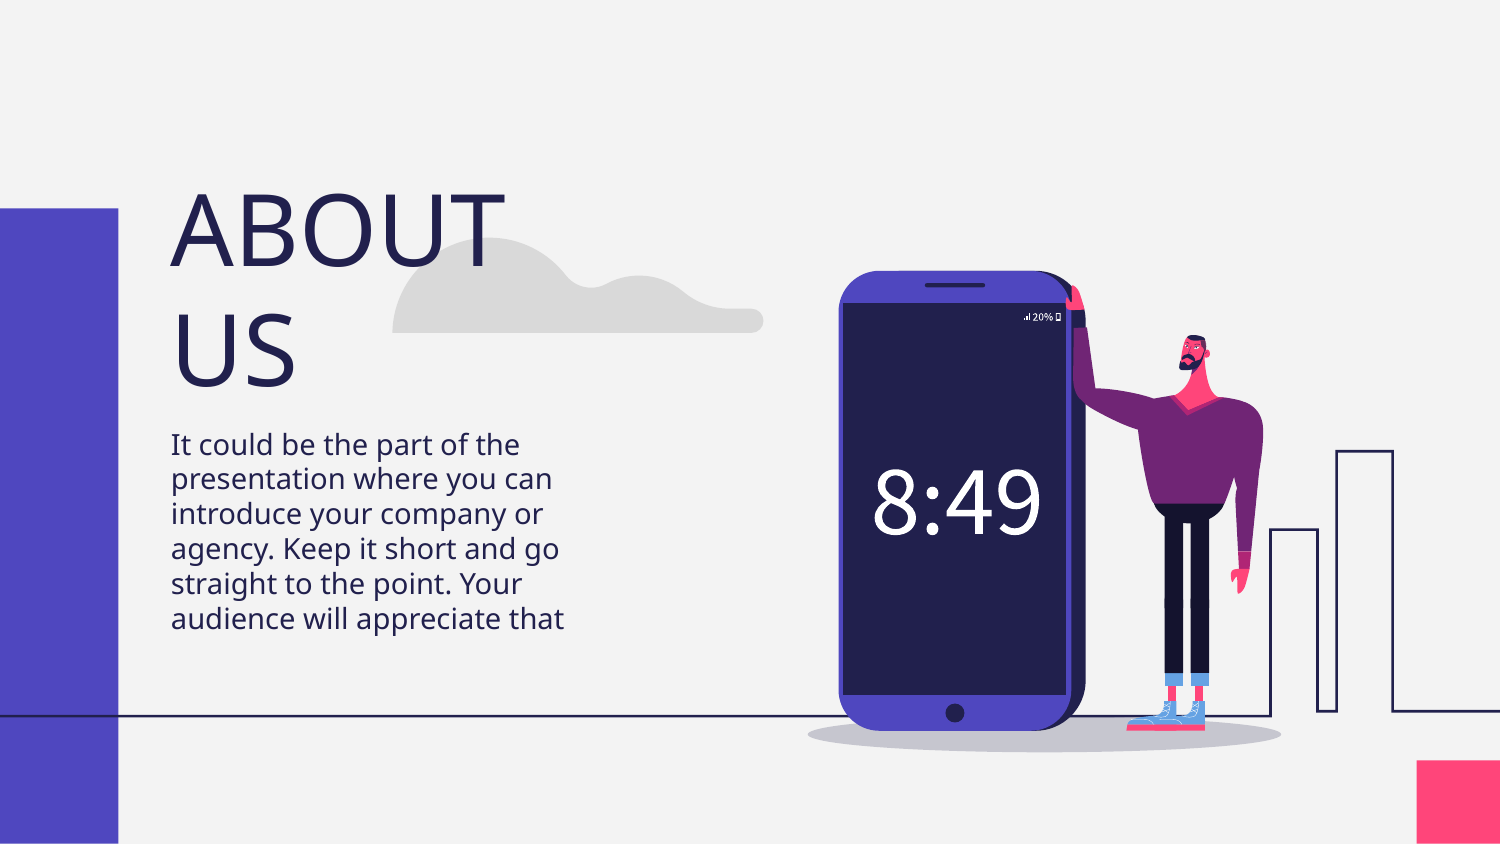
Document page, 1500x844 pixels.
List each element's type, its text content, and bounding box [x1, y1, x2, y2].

text_box [0, 714, 802, 718]
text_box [807, 270, 1282, 753]
title ABOUT US [159, 208, 891, 412]
text_box [1285, 449, 1500, 713]
subtitle It could be the part of the presentation where you can introduce your company or agency. Keep it short and go straight to the point. Your audience will appreciate that [159, 420, 606, 624]
